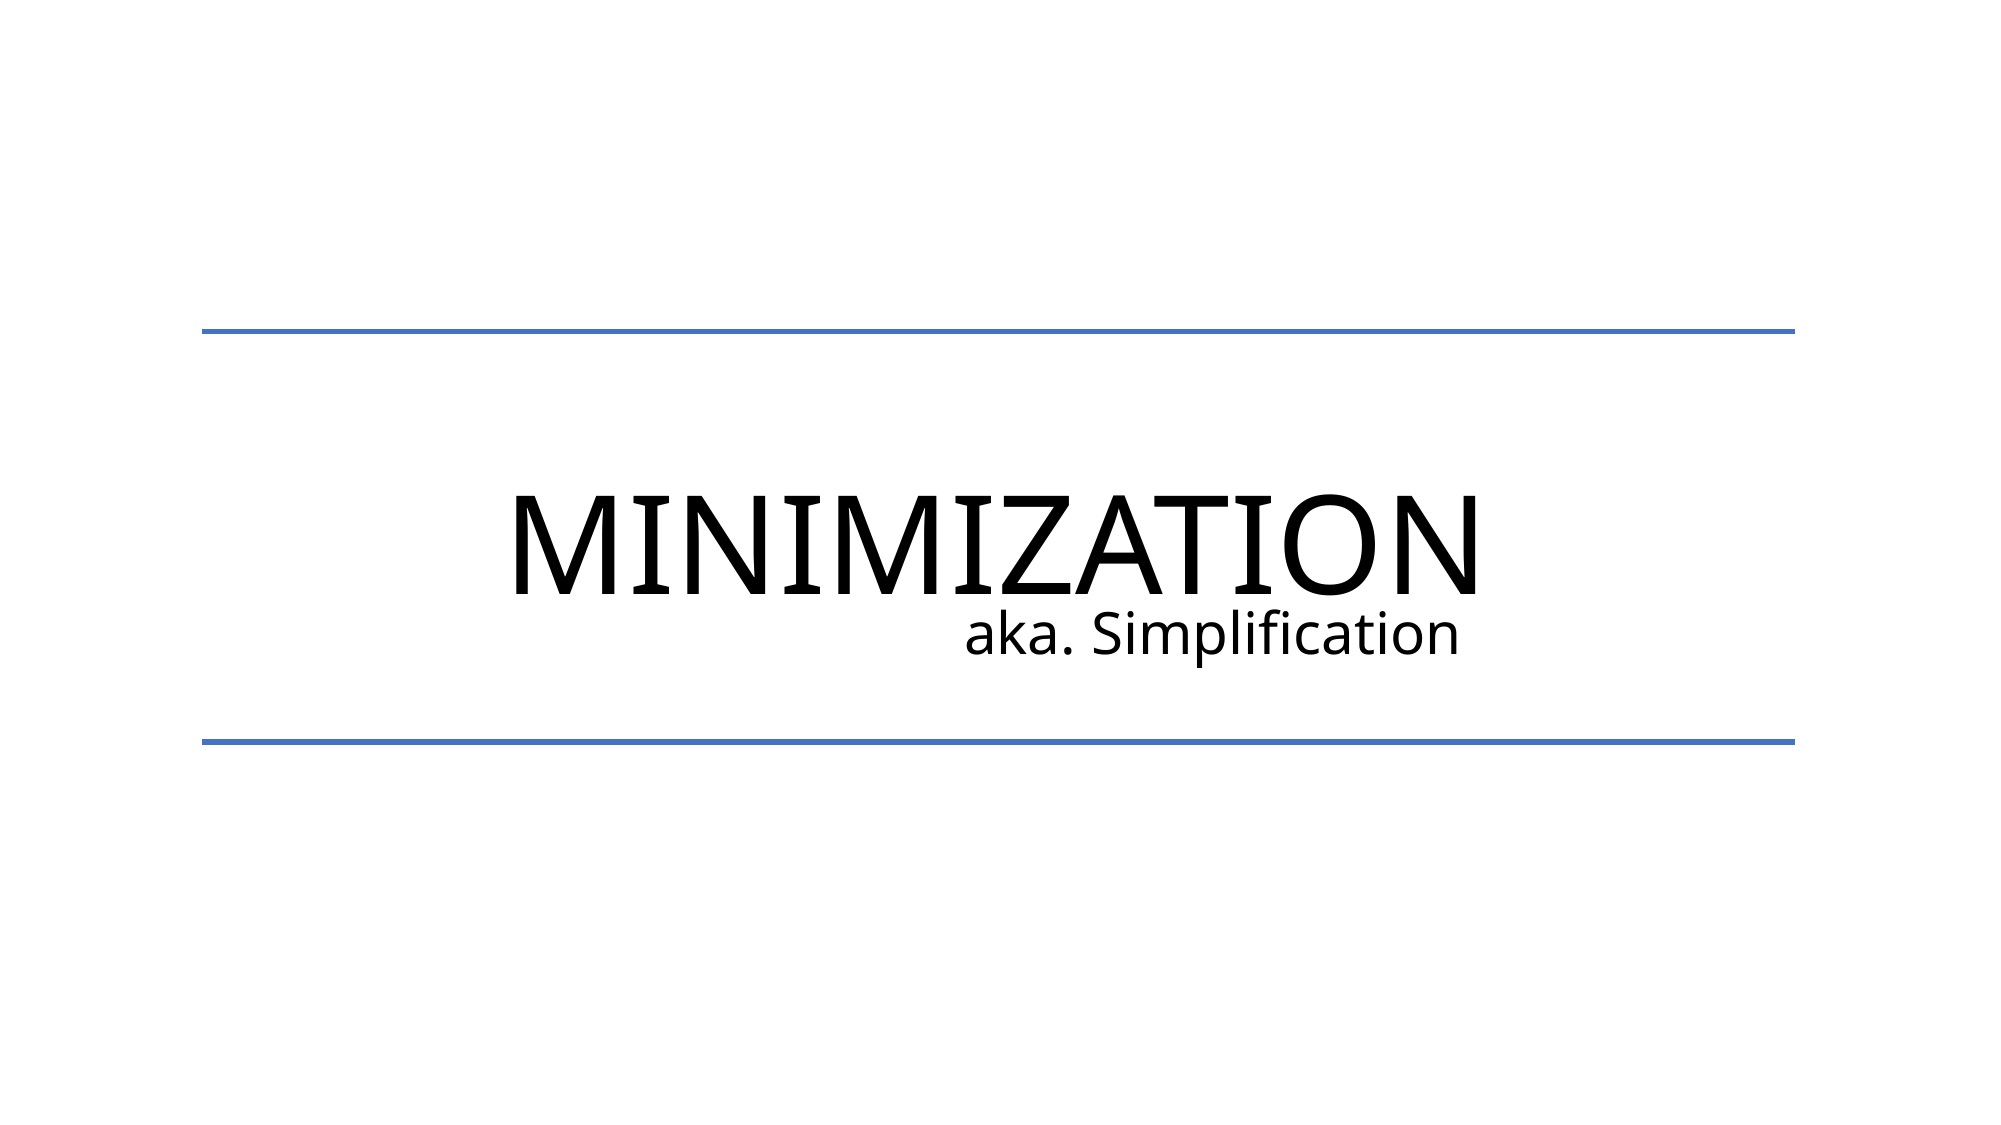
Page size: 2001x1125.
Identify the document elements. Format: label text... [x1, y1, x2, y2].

text_box Minimization [0, 450, 1997, 630]
text_box aka. Simplification [912, 588, 1513, 674]
